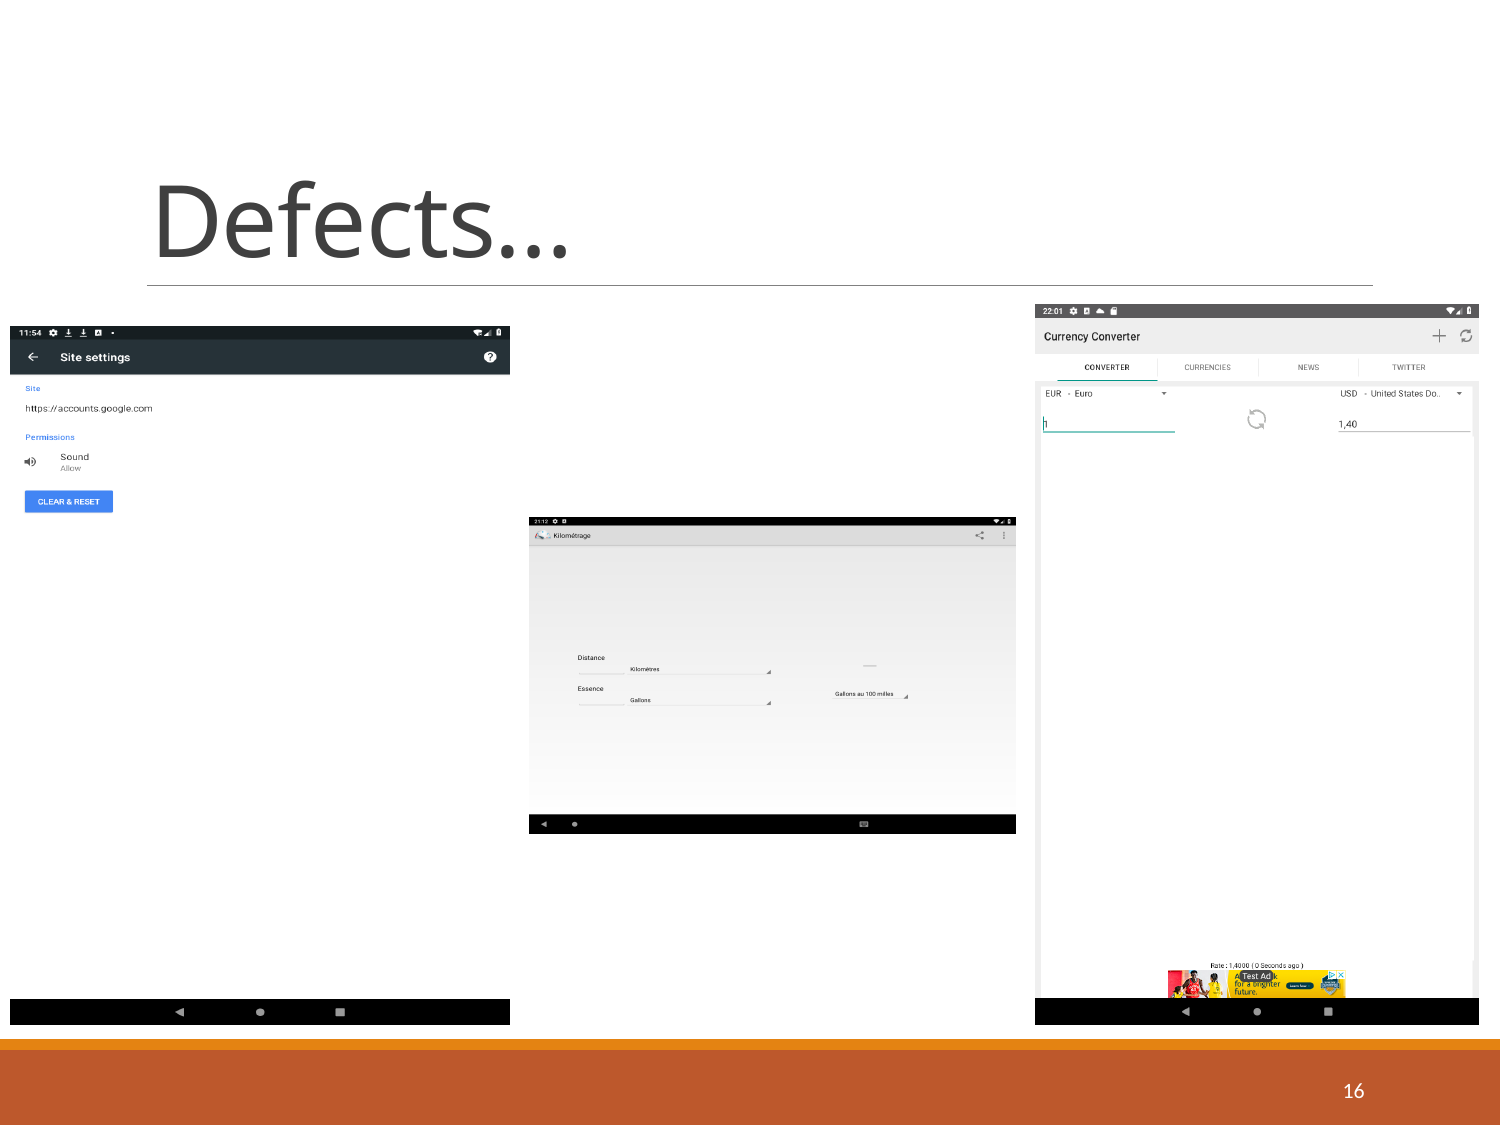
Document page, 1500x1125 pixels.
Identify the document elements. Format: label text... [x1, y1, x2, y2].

picture [529, 516, 1017, 835]
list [1035, 304, 1479, 1026]
picture [10, 325, 511, 1026]
slide_number 16 [1218, 1059, 1380, 1120]
title Defects… [135, 47, 1373, 285]
